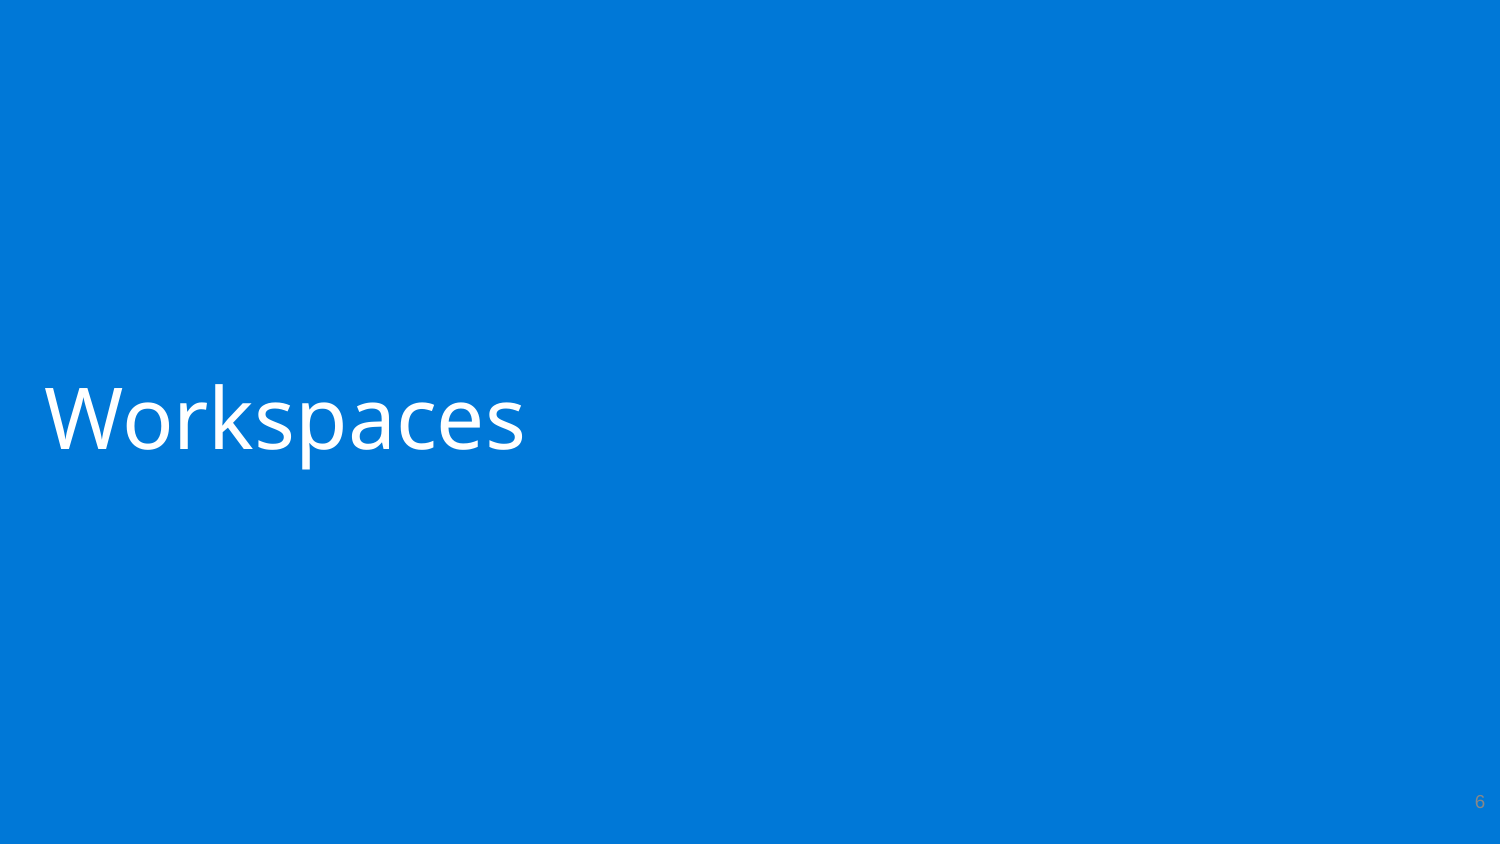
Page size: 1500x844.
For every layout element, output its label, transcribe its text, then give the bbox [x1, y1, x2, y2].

slide_number 6 [1162, 782, 1500, 827]
title Workspaces [33, 364, 1467, 480]
